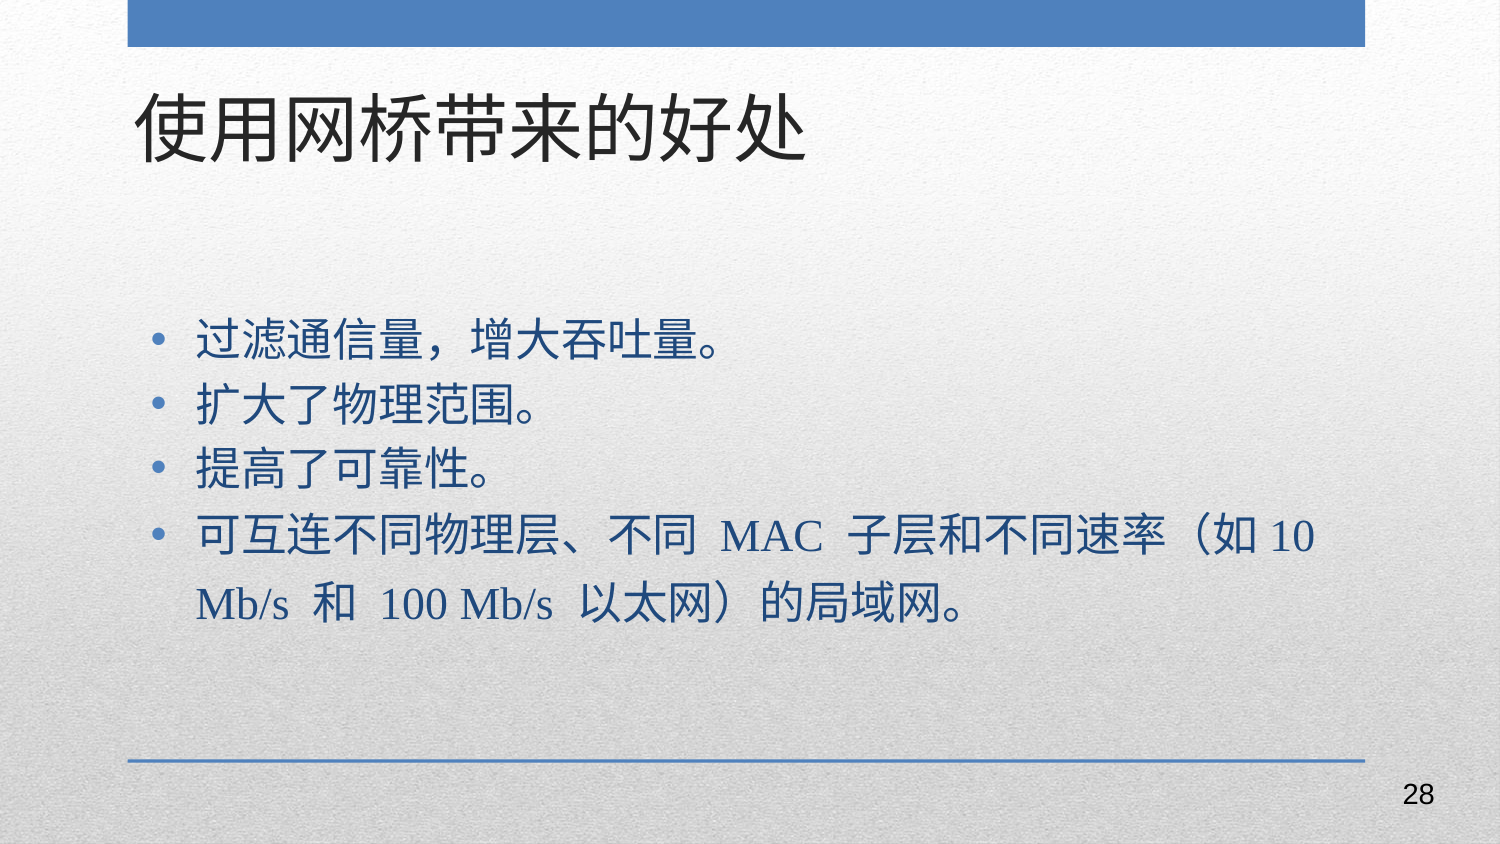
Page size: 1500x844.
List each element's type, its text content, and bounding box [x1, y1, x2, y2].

text_box 28 [1074, 768, 1450, 827]
title 使用网桥带来的好处 [118, 23, 1365, 180]
picture [0, 0, 1500, 844]
list 过滤通信量，增大吞吐量。 扩大了物理范围。 提高了可靠性。 可互连不同物理层、不同 MAC 子层和不同速率（如10 Mb/s 和 100 Mb/s 以太网）的局域网。 [135, 209, 1376, 733]
